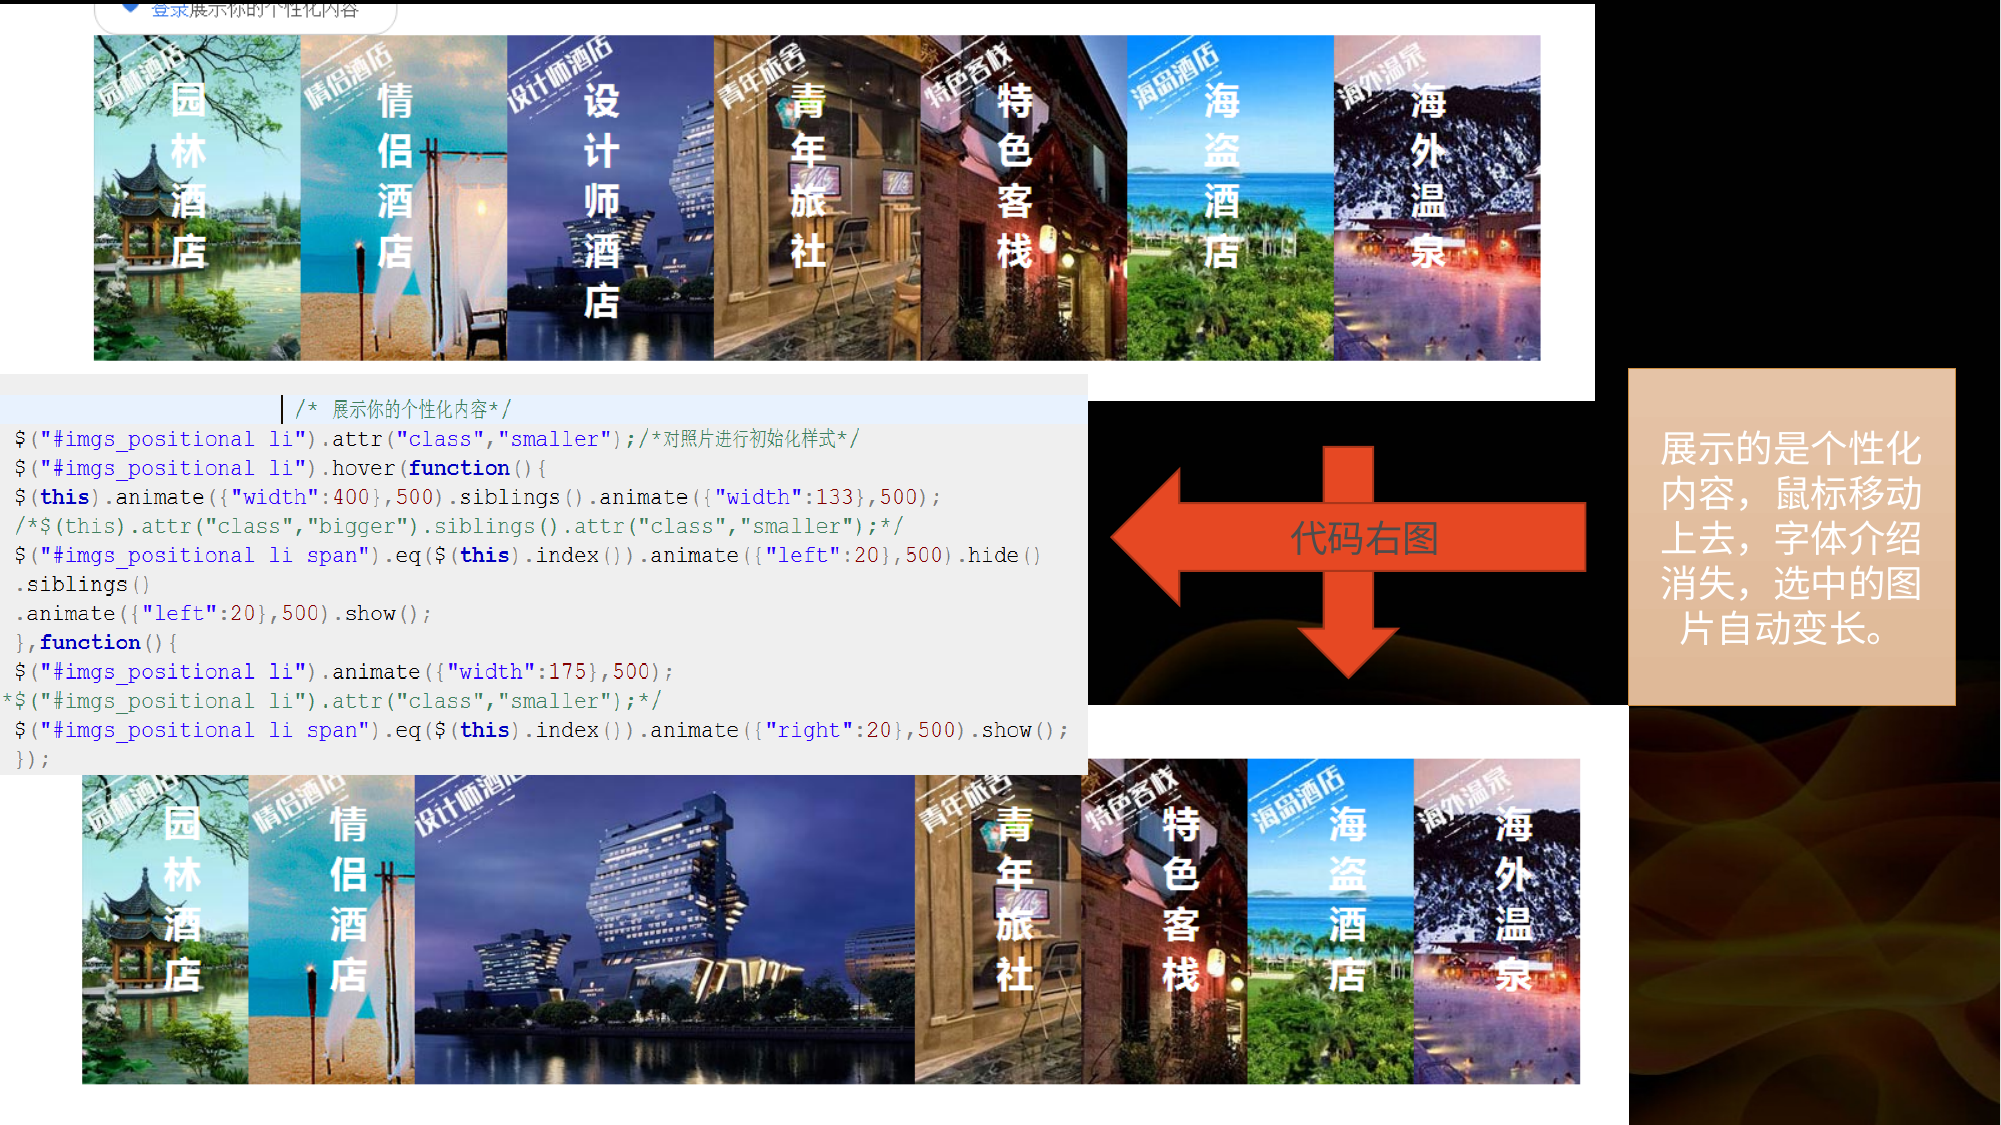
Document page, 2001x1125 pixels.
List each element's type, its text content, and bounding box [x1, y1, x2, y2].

text_box [1296, 572, 1401, 680]
text_box 展示的是个性化内容，鼠标移动上去，字体介绍消失，选中的图片自动变长。 [1628, 368, 1956, 706]
text_box 代码右图 [1110, 466, 1587, 608]
picture [0, 0, 2001, 1125]
text_box [1322, 445, 1375, 502]
